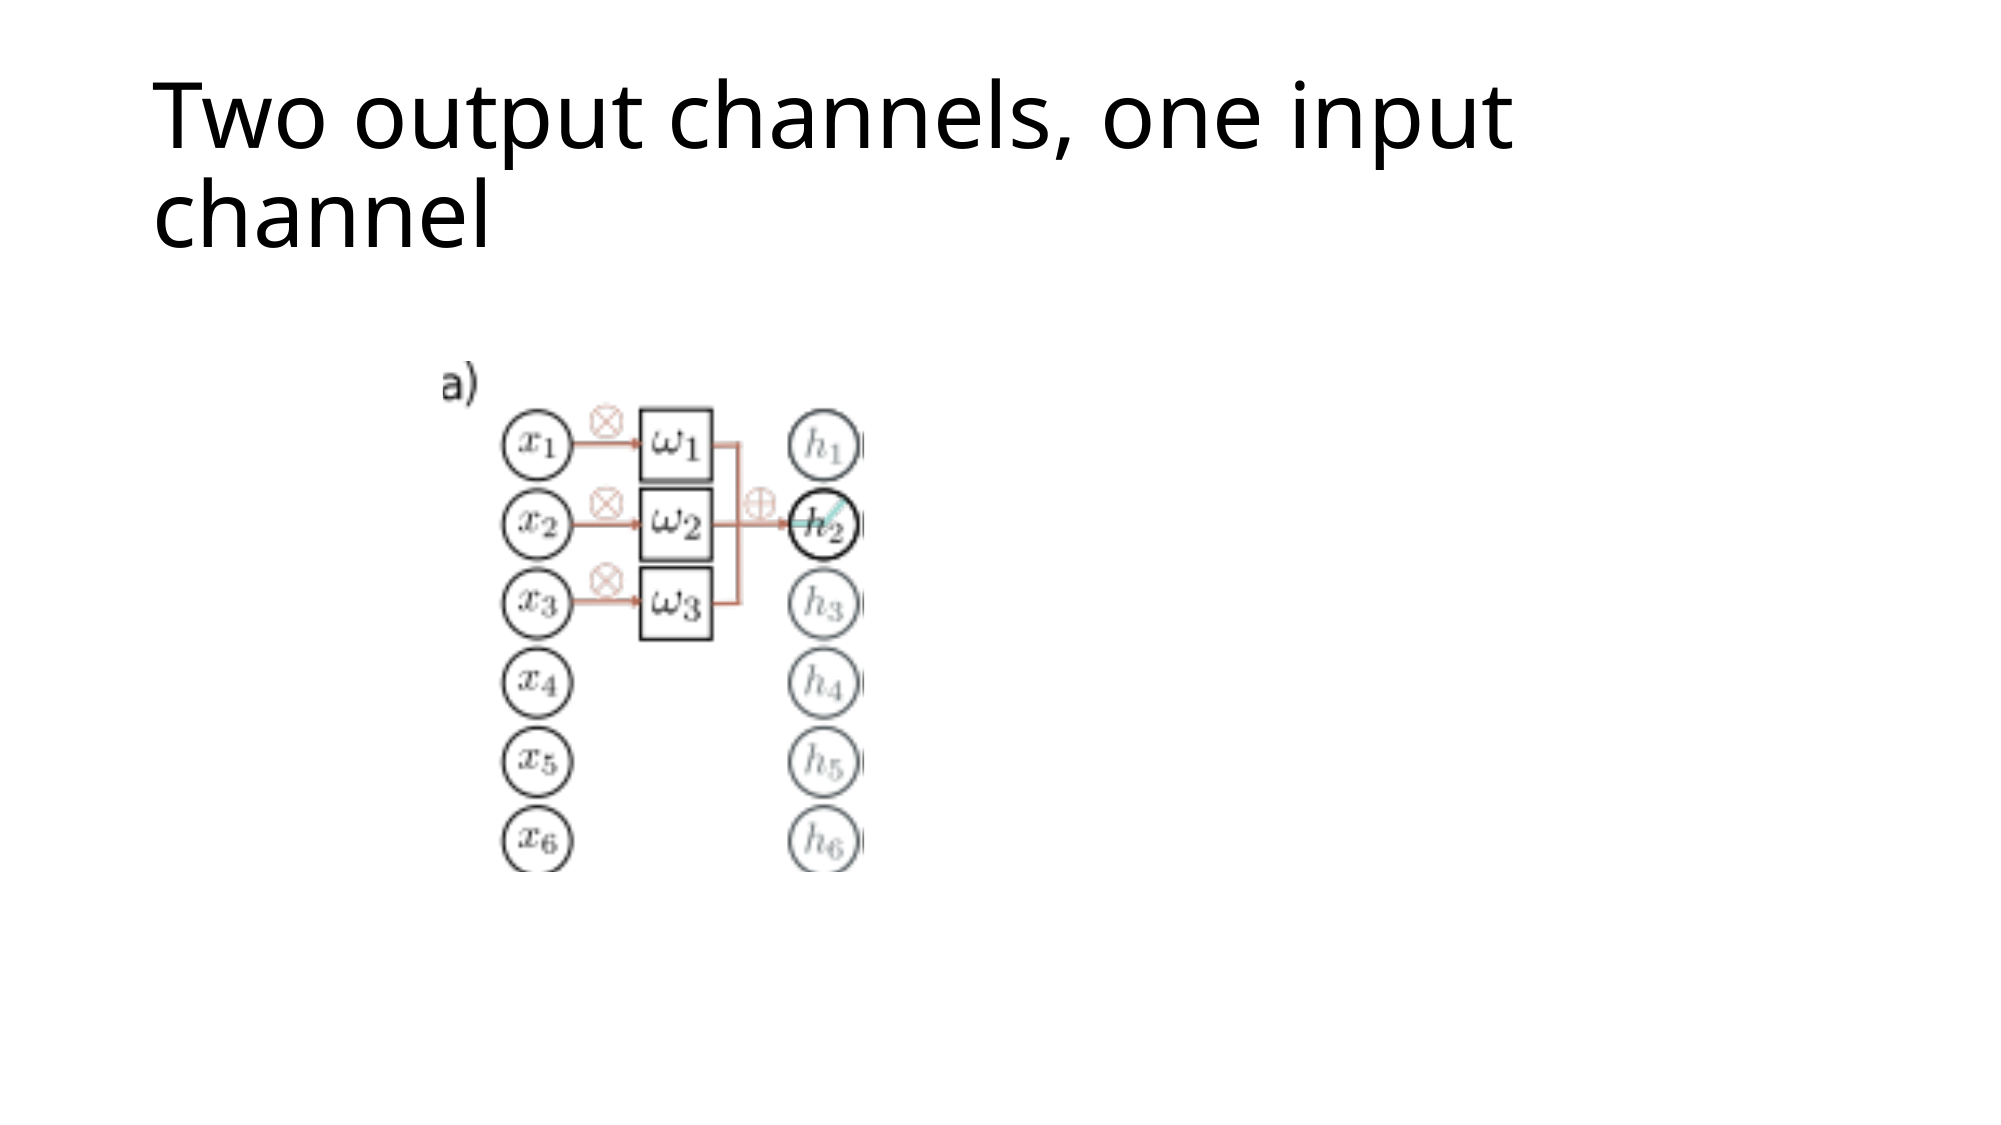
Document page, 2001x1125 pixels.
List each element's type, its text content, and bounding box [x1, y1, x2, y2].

picture [442, 361, 865, 872]
title Two output channels, one input channel [137, 59, 1863, 278]
